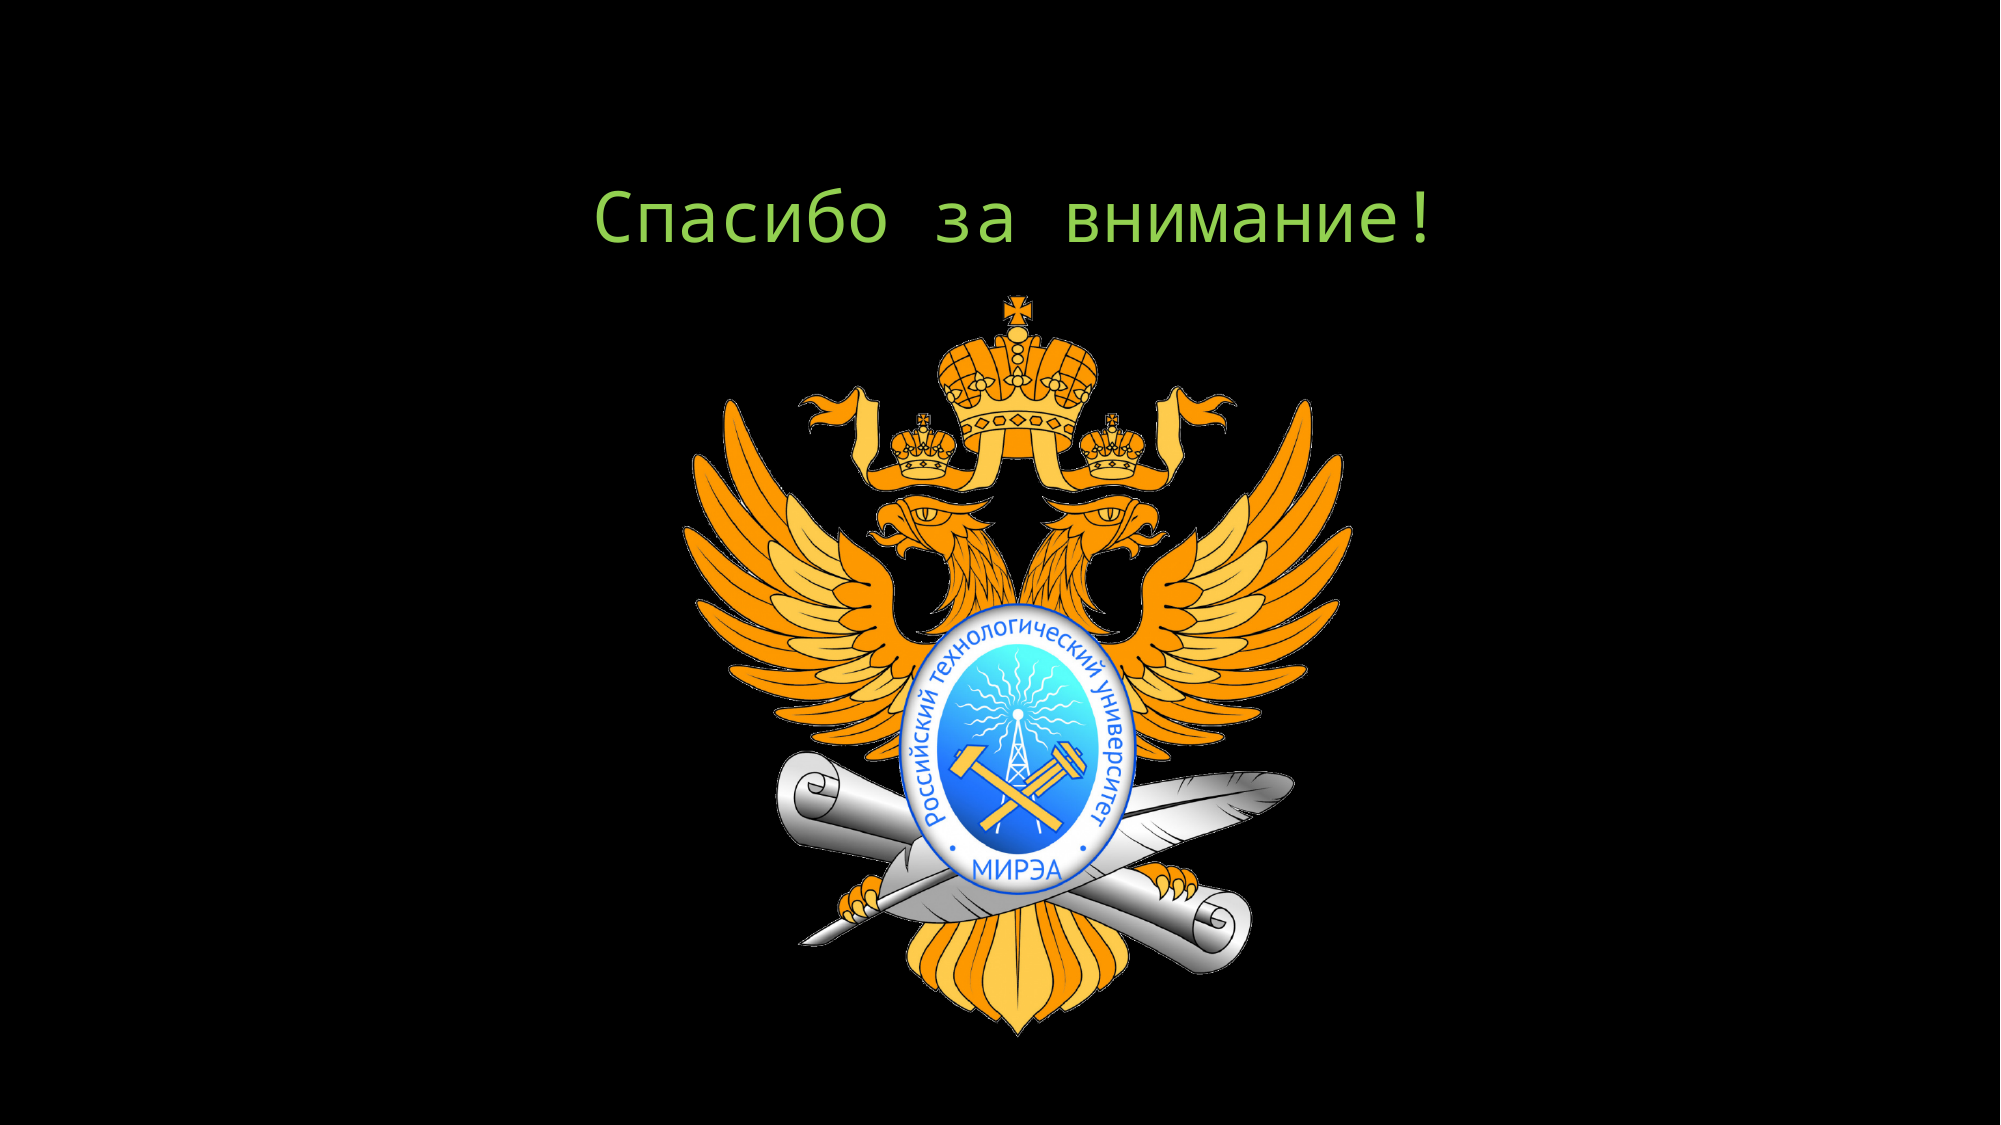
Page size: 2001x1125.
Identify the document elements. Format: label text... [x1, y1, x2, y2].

title Спасибо за внимание! [267, 78, 1768, 266]
picture [651, 290, 1384, 1043]
